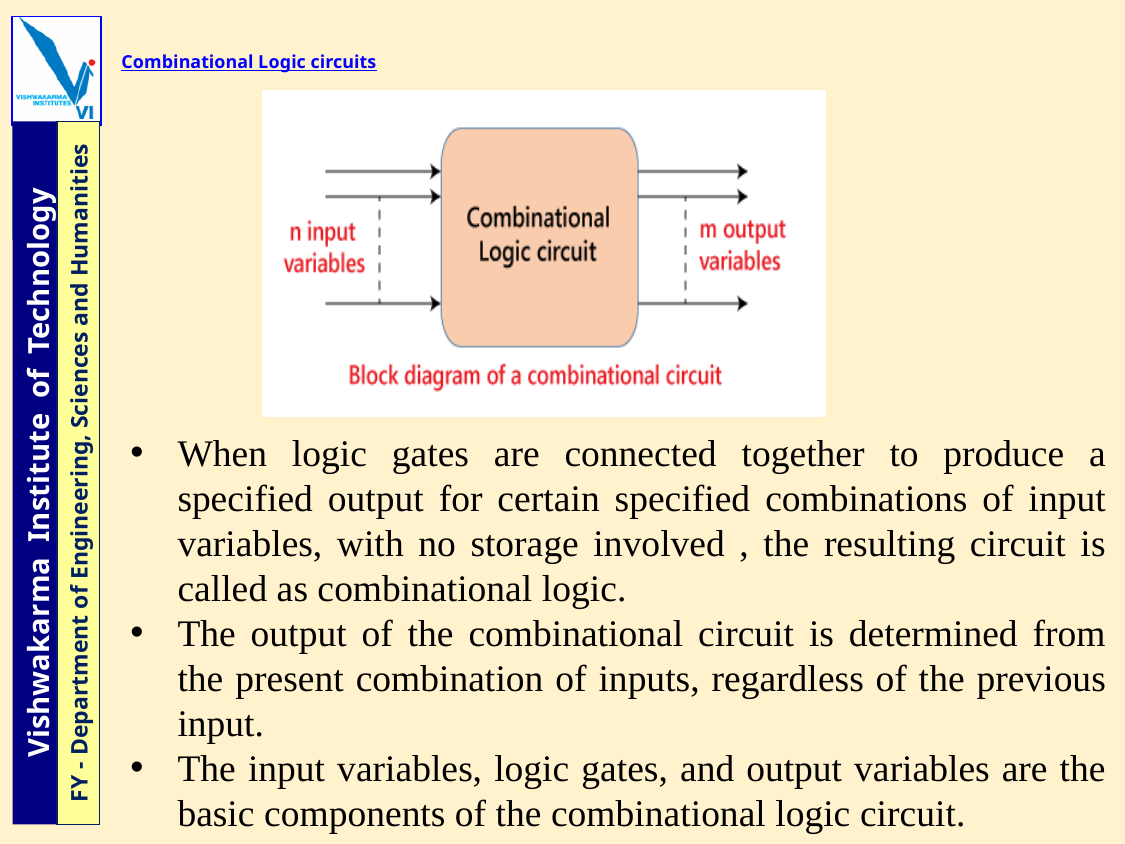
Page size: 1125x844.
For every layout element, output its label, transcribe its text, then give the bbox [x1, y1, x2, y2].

picture [262, 90, 826, 417]
title Combinational Logic circuits [106, 44, 1077, 110]
text_box When logic gates are connected together to produce a specified output for certain specified combinations of input variables, with no storage involved , the resulting circuit is called as combinational logic. The output of the combinational circuit is determined from the present combination of inputs, regardless of the previous input. The input variables, logic gates, and output variables are the basic components of the combinational logic circuit. [115, 421, 1122, 842]
